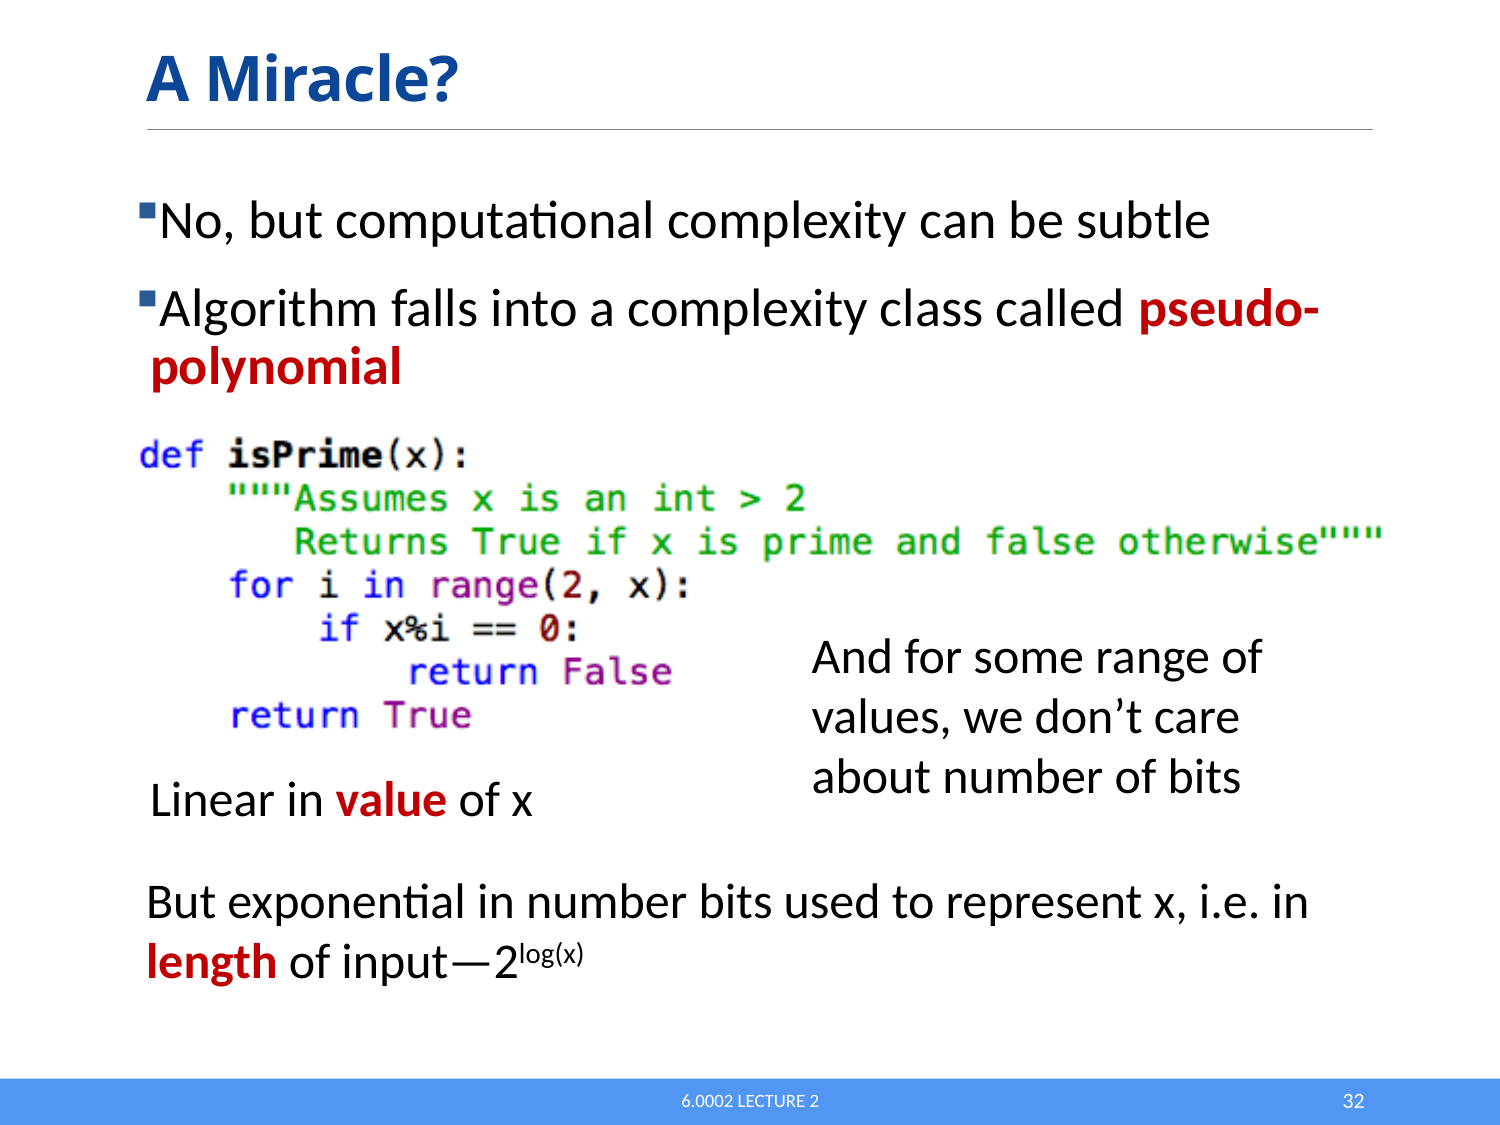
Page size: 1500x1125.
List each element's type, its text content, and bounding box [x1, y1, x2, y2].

title A Miracle? [131, 42, 1369, 122]
list No, but computational complexity can be subtle Algorithm falls into a complexity class called pseudo-polynomial [135, 184, 1373, 432]
picture [134, 432, 1411, 751]
footer 6.0002 Lecture 2 [453, 1069, 1047, 1125]
list No, but computational complexity can be subtle Algorithm falls into a complexity class called pseudo-polynomial [135, 759, 1373, 861]
text_box And for some range of values, we don’t care about number of bits [796, 759, 1333, 811]
text_box Linear in value of x [135, 758, 549, 834]
text_box But exponential in number bits used to represent x, i.e. in length of input—2log(x) [131, 861, 1463, 1057]
slide_number 32 [1218, 1069, 1380, 1125]
